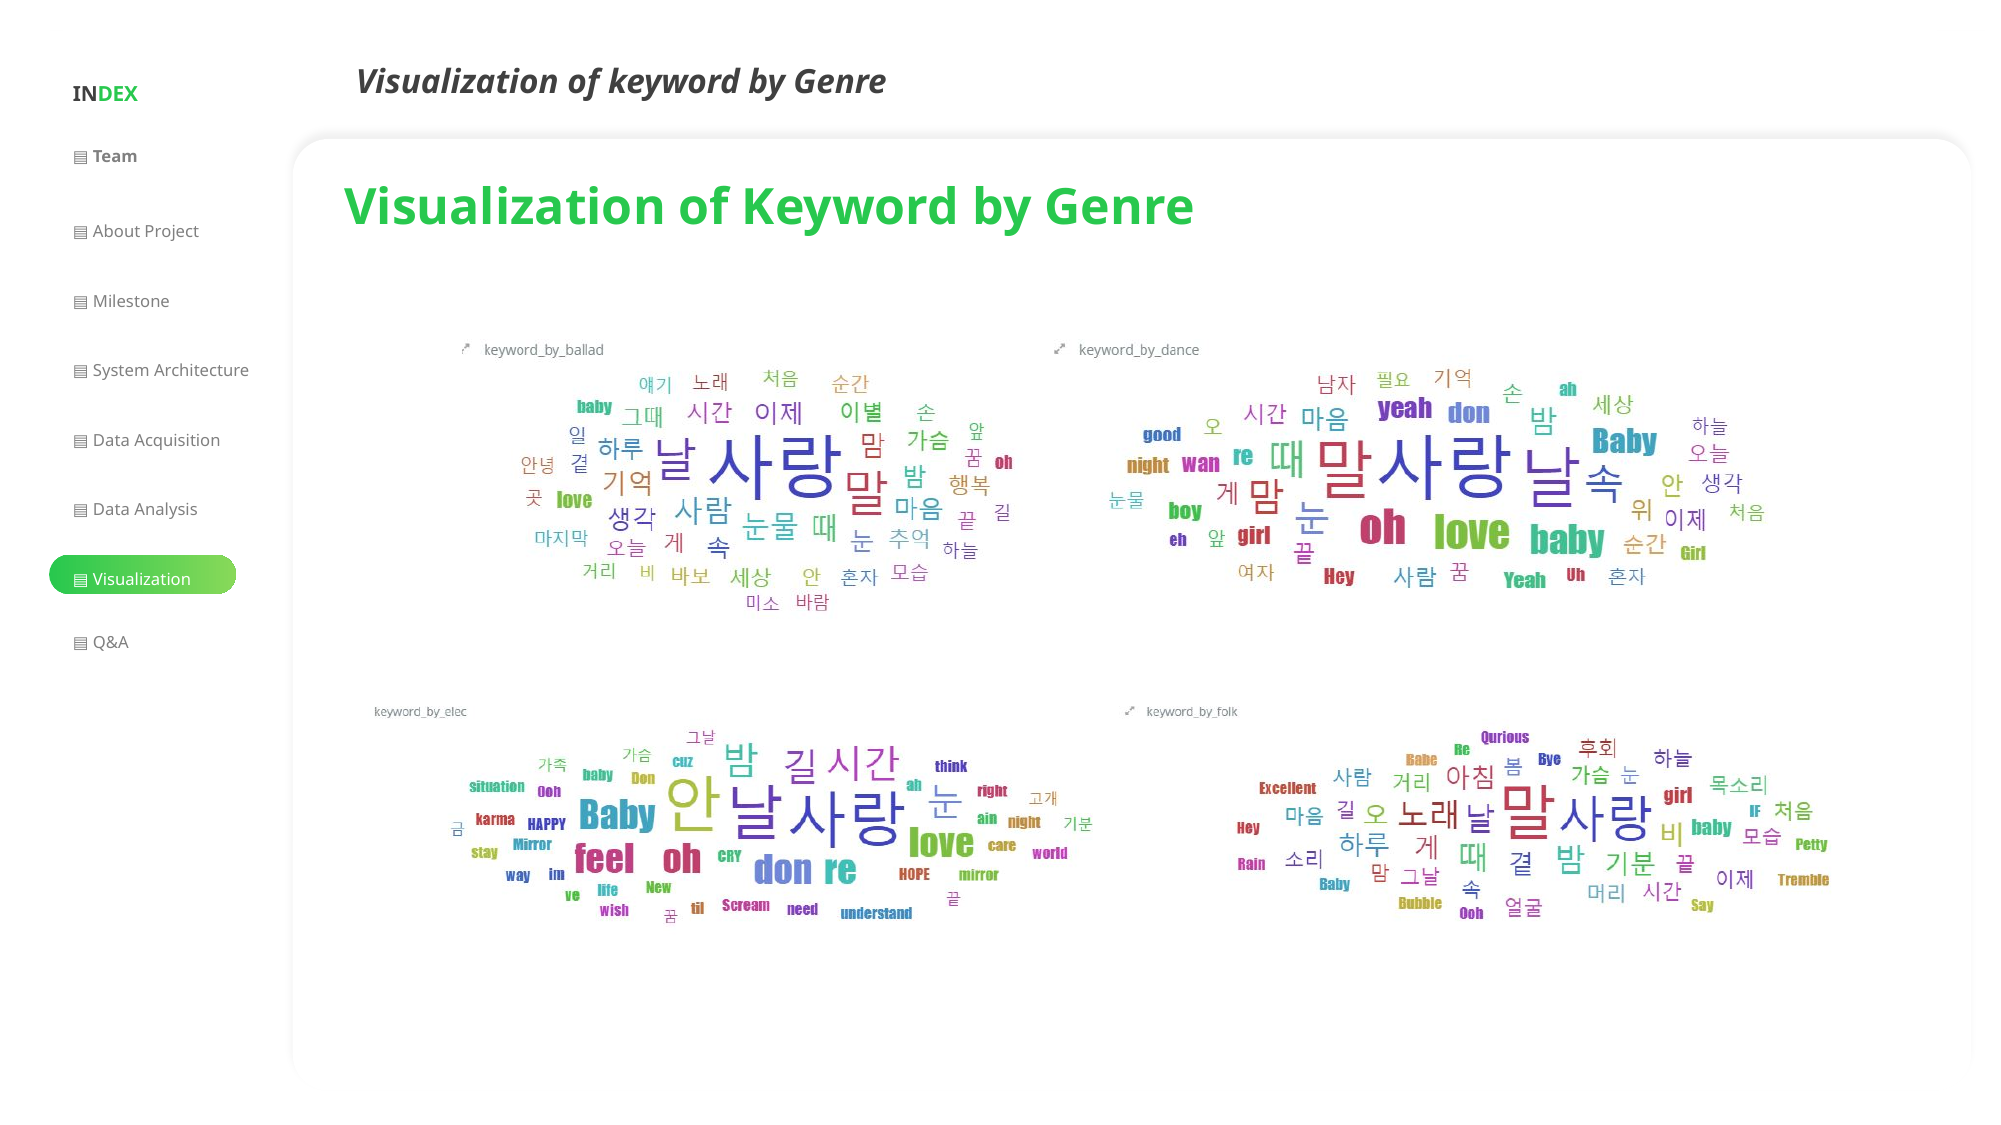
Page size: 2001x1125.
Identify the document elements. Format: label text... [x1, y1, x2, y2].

text_box Visualization of keyword by Genre [341, 53, 903, 108]
table_header INDEX [58, 52, 283, 121]
picture [368, 698, 1896, 949]
text_box Visualization of Keyword by Genre [329, 137, 1697, 243]
table_cell ▤ About Project [58, 191, 283, 260]
table_cell ▤ System Architecture [58, 330, 283, 399]
text_box [48, 556, 58, 592]
table_cell ▤ Q&A [58, 608, 283, 677]
text_box [27, 28, 1973, 1097]
table_cell ▤ Team [58, 121, 283, 191]
table_cell ▤ Data Analysis [58, 469, 283, 538]
table_cell ▤ Visualization [58, 538, 283, 608]
picture [462, 337, 1793, 625]
text_box [291, 137, 1973, 1092]
table_cell ▤ Milestone [58, 260, 283, 330]
table_cell ▤ Data Acquisition [58, 399, 283, 469]
